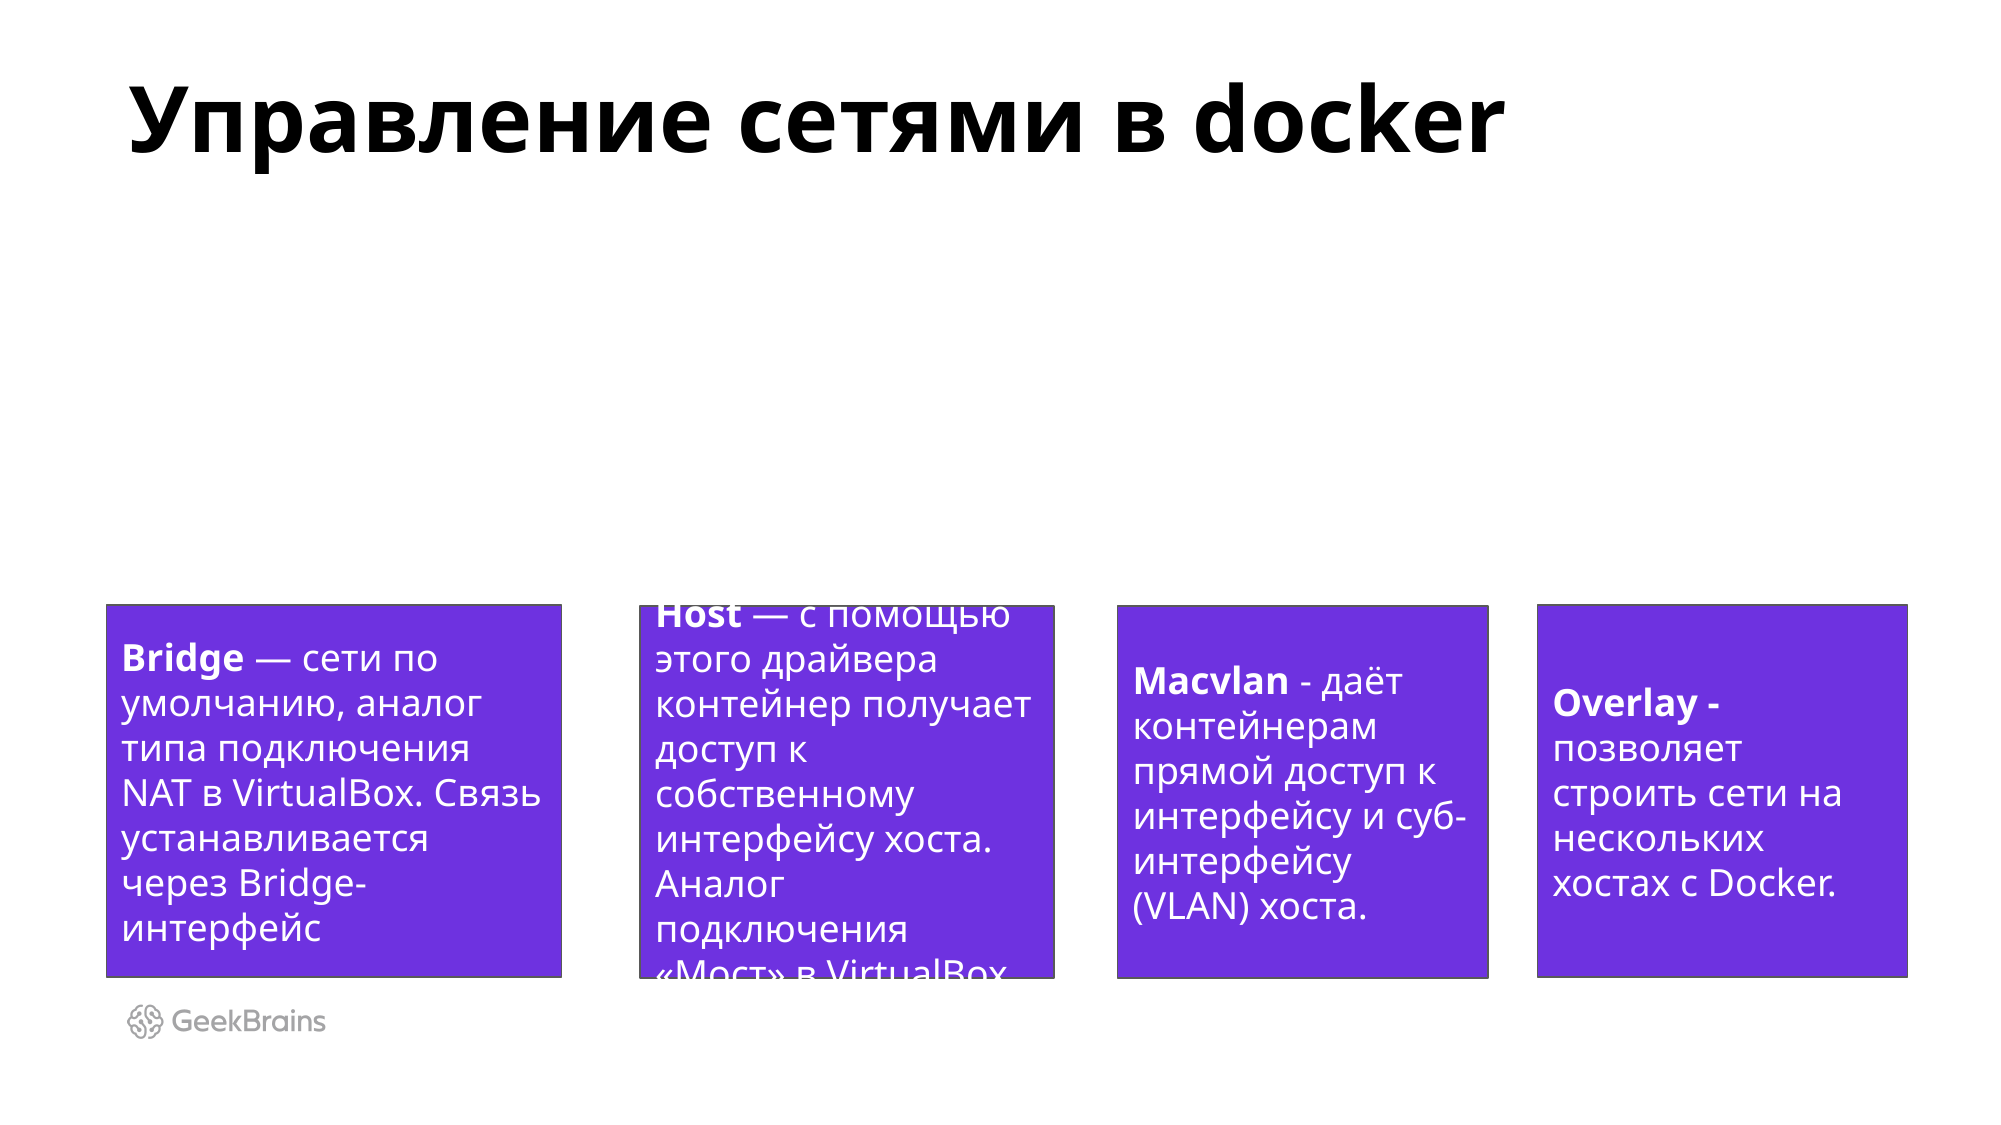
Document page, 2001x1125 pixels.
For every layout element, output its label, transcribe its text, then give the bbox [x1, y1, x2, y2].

text_box Overlay - позволяет строить сети на нескольких хостах с Docker. [1537, 605, 1908, 977]
text_box Host — с помощью этого драйвера контейнер получает доступ к собственному интерфейсу хоста. Аналог подключения «Мост» в VirtualBox. [640, 606, 1054, 978]
title Управление сетями в docker [113, 53, 1882, 262]
text_box Bridge — сети по умолчанию, аналог типа подключения NAT в VirtualBox. Связь устанавливается через Bridge-интерфейс [106, 605, 562, 977]
text_box Macvlan - даёт контейнерам прямой доступ к интерфейсу и суб-интерфейсу (VLAN) хоста. [1117, 606, 1488, 978]
